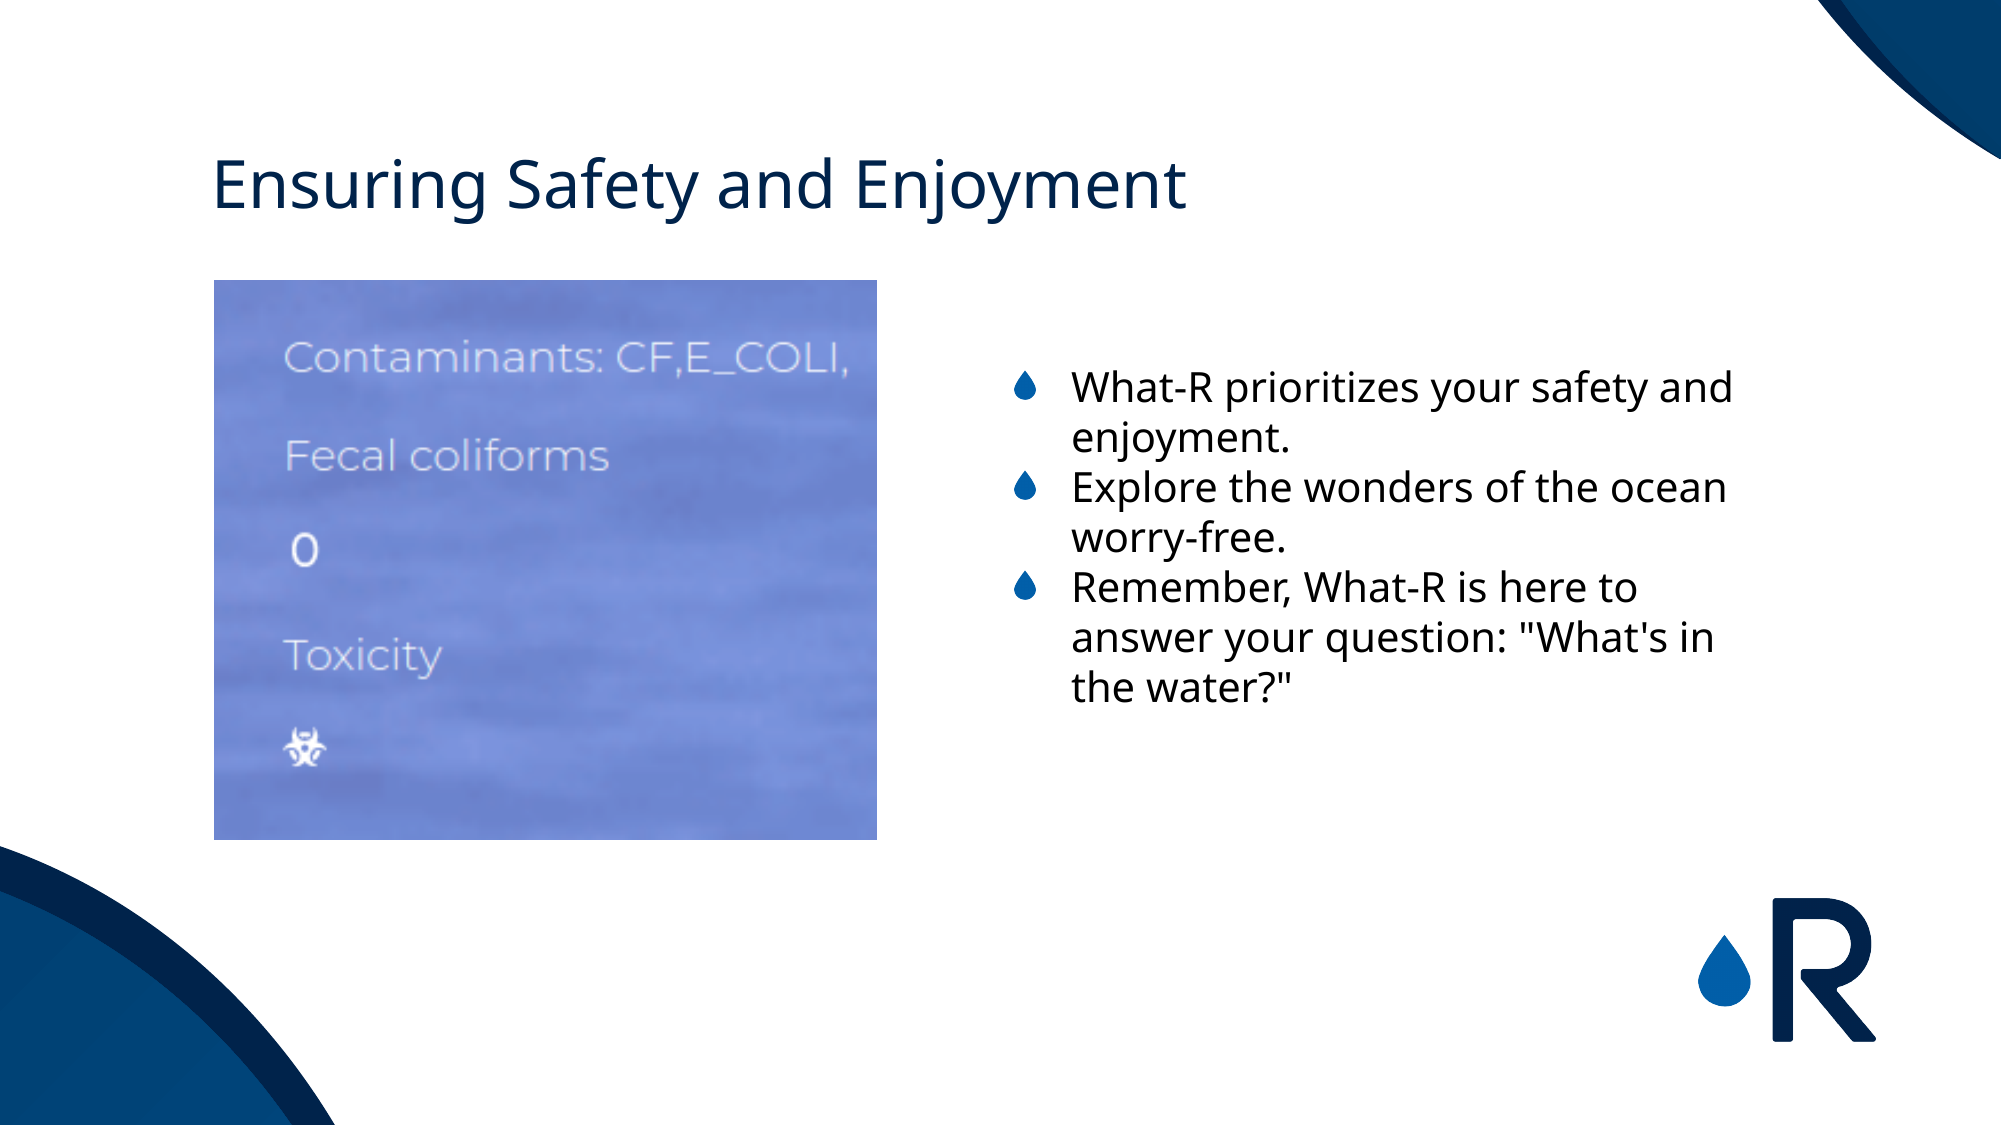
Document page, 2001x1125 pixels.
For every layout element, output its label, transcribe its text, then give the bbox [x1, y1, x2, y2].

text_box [1759, 0, 2000, 346]
picture [214, 280, 877, 840]
text_box Ensuring Safety and Enjoyment [178, 135, 1279, 230]
picture [1014, 570, 1036, 600]
picture [1014, 470, 1036, 500]
picture [1698, 898, 1876, 1042]
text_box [0, 814, 442, 1125]
picture [1014, 370, 1036, 400]
text_box What-R prioritizes your safety and enjoyment. Explore the wonders of the ocean worry-free. Remember, What-R is here to answer your question: "What's in the water?" [999, 352, 1786, 718]
